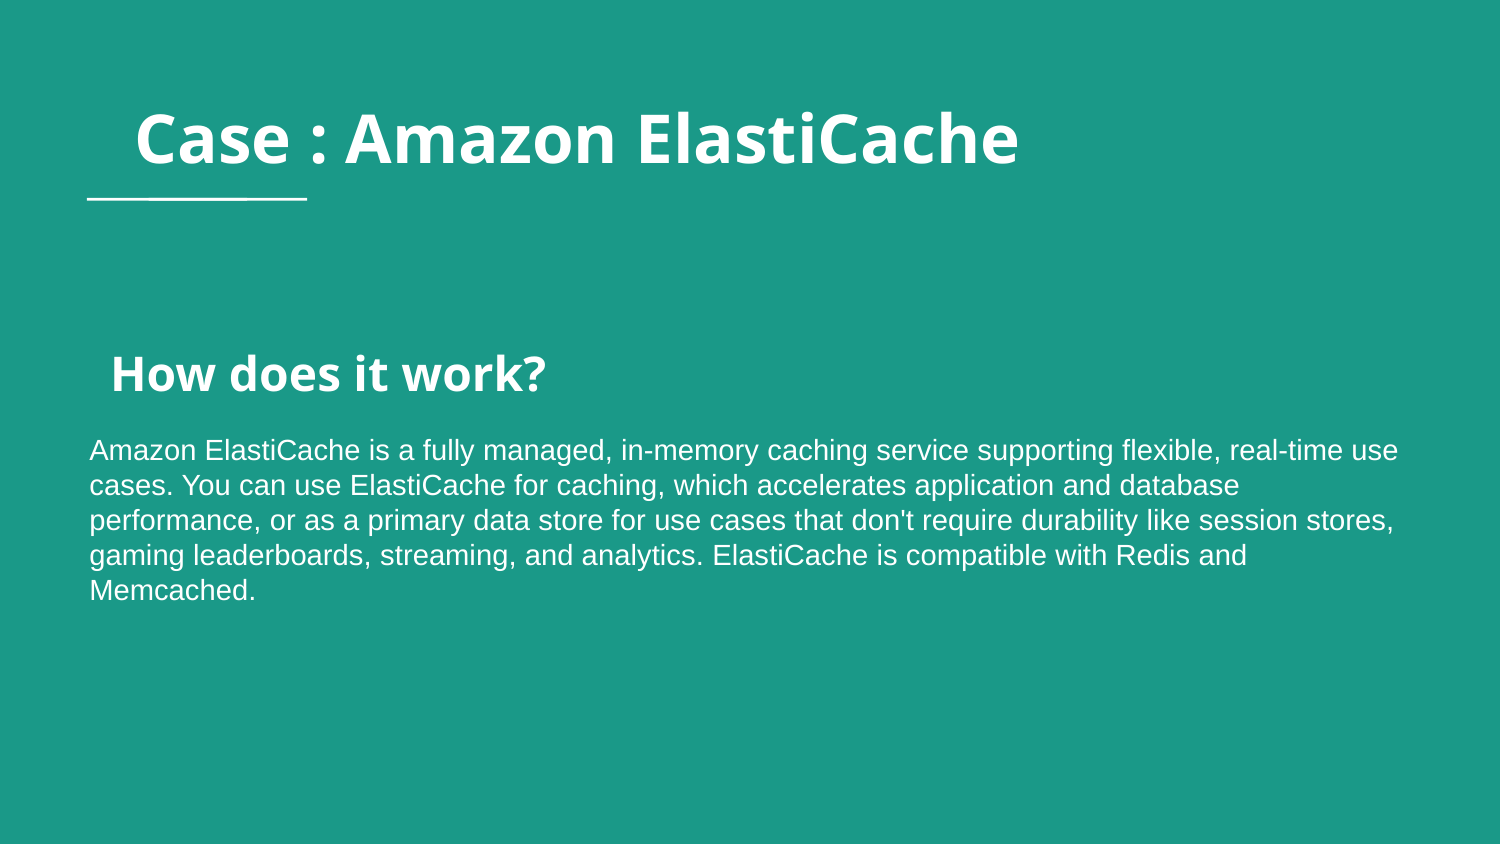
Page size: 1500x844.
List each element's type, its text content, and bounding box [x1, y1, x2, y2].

text_box Amazon ElastiCache is a fully managed, in-memory caching service supporting flexible, real-time use cases. You can use ElastiCache for caching, which accelerates application and database performance, or as a primary data store for use cases that don't require durability like session stores, gaming leaderboards, streaming, and analytics. ElastiCache is compatible with Redis and Memcached. [74, 416, 1426, 622]
text_box How does it work? [94, 328, 871, 416]
title Case : Amazon ElastiCache [119, 81, 1381, 193]
